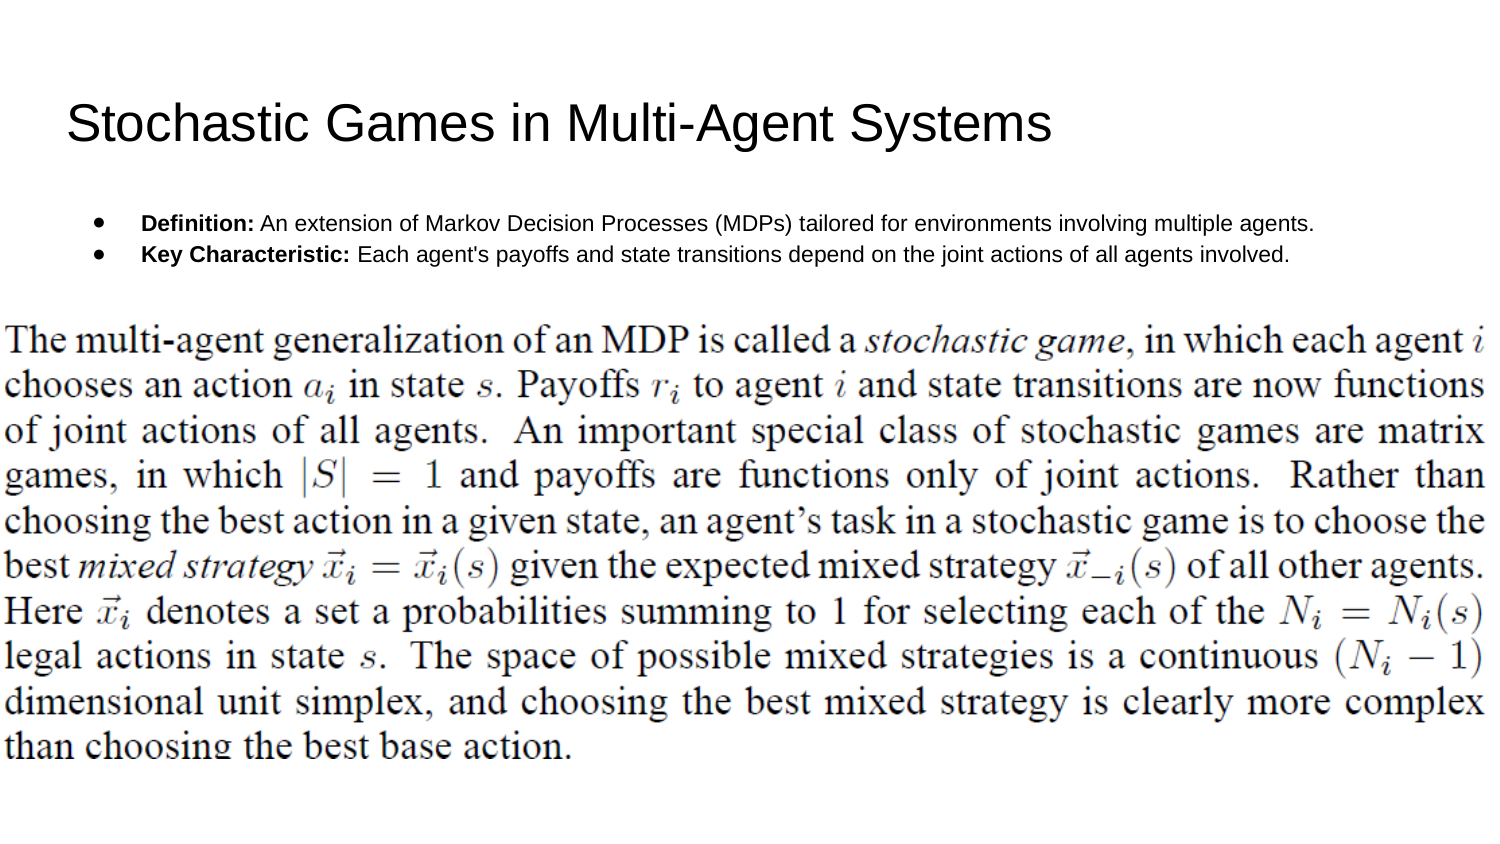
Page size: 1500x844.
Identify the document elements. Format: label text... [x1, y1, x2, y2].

list Definition: An extension of Markov Decision Processes (MDPs) tailored for environments involving multiple agents. Key Characteristic: Each agent's payoffs and state transitions depend on the joint actions of all agents involved. [51, 189, 1449, 313]
picture [0, 314, 1500, 759]
title Stochastic Games in Multi-Agent Systems [51, 72, 1449, 167]
